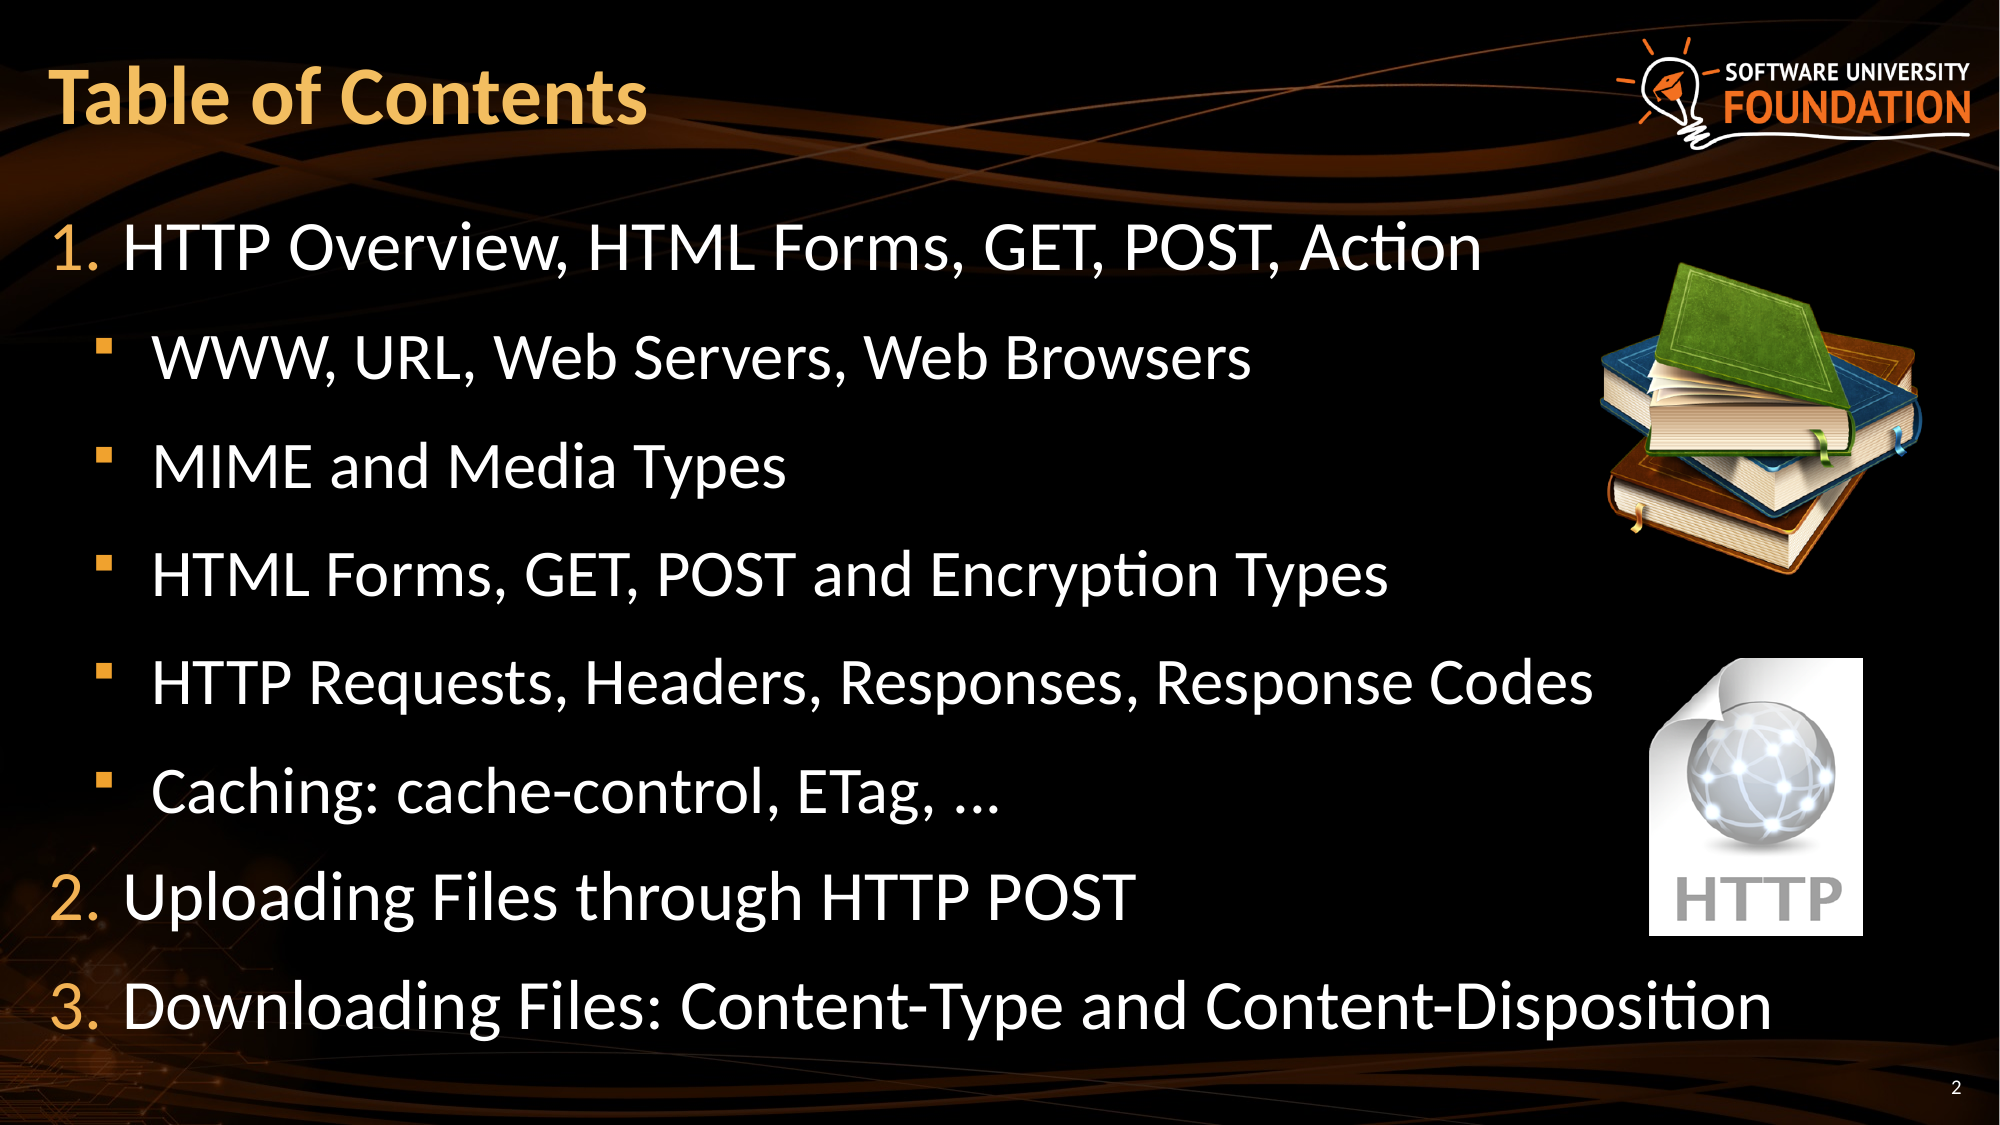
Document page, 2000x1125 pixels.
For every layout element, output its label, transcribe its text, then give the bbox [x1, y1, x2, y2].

title Table of Contents [30, 6, 1602, 189]
list HTTP Overview, HTML Forms, GET, POST, Action WWW, URL, Web Servers, Web Browsers MIME and Media Types HTML Forms, GET, POST and Encryption Types HTTP Requests, Headers, Responses, Response Codes Caching: cache-control, ETag, ... Uploading Files through HTTP POST Downloading Files: Content-Type and Content-Disposition [31, 195, 1968, 1103]
slide_number 2 [1897, 1070, 1968, 1103]
picture [0, 0, 2000, 1125]
